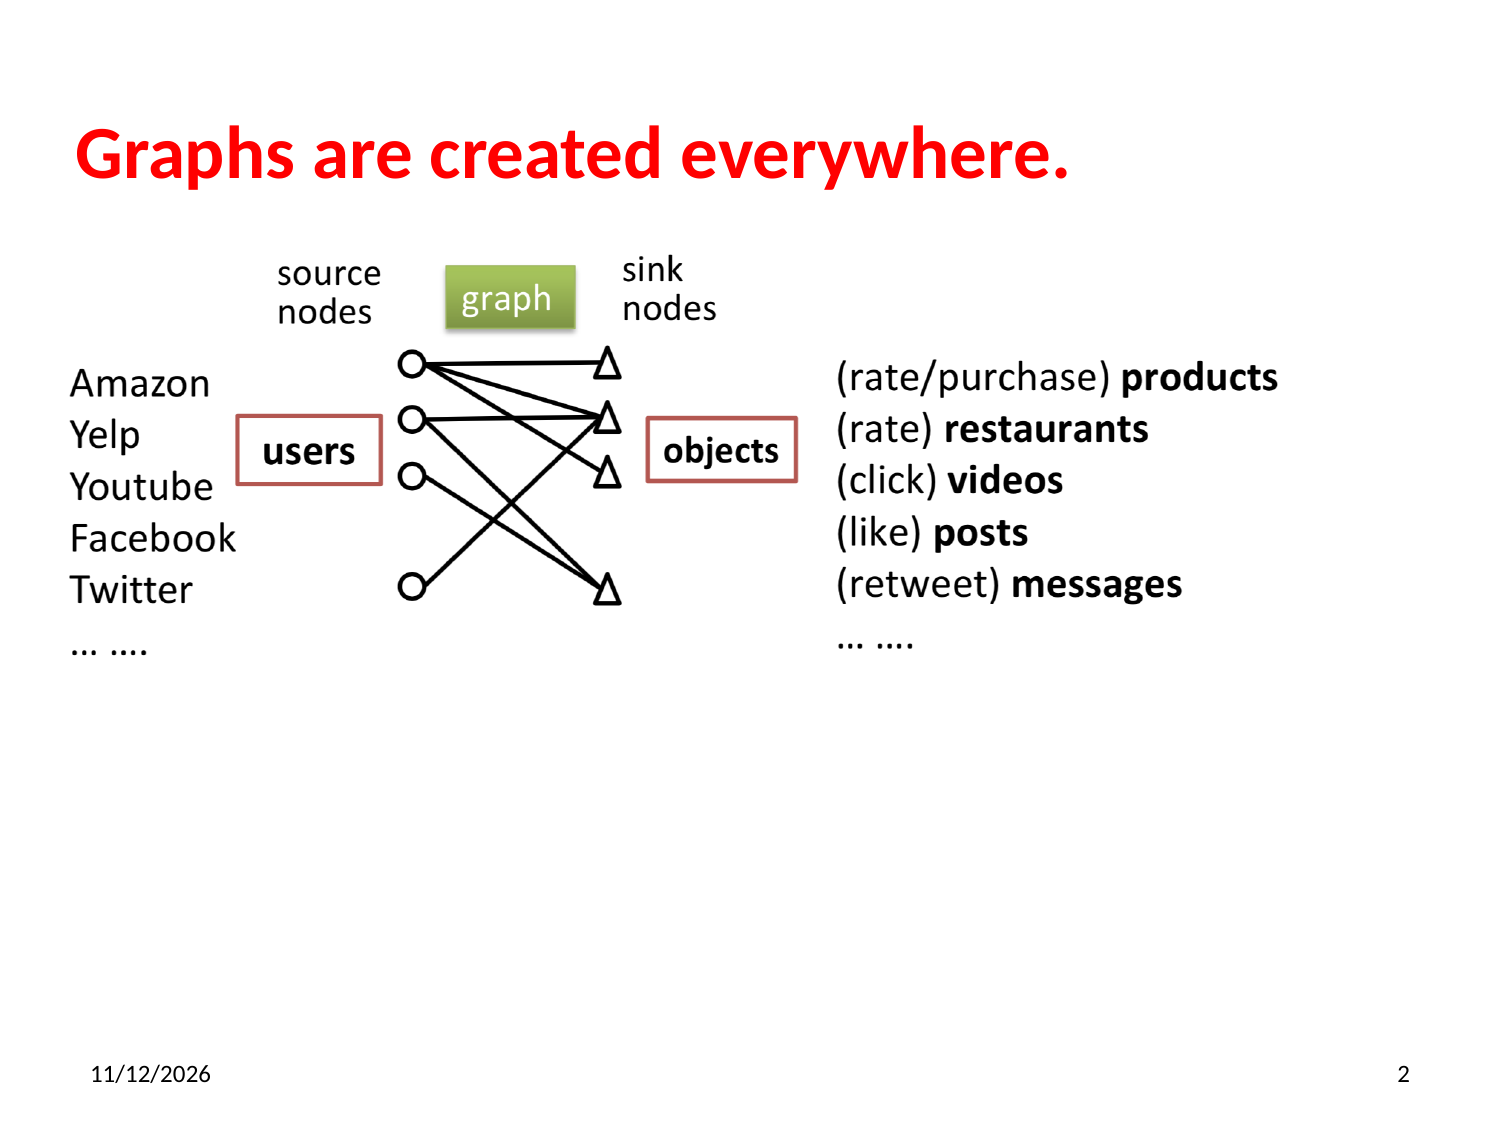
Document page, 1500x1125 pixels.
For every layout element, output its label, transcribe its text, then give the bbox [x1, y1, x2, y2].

slide_number 2 [1074, 1042, 1425, 1103]
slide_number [75, 1042, 425, 1103]
title Graphs are created everywhere. [60, 54, 1411, 243]
picture [52, 227, 1285, 669]
